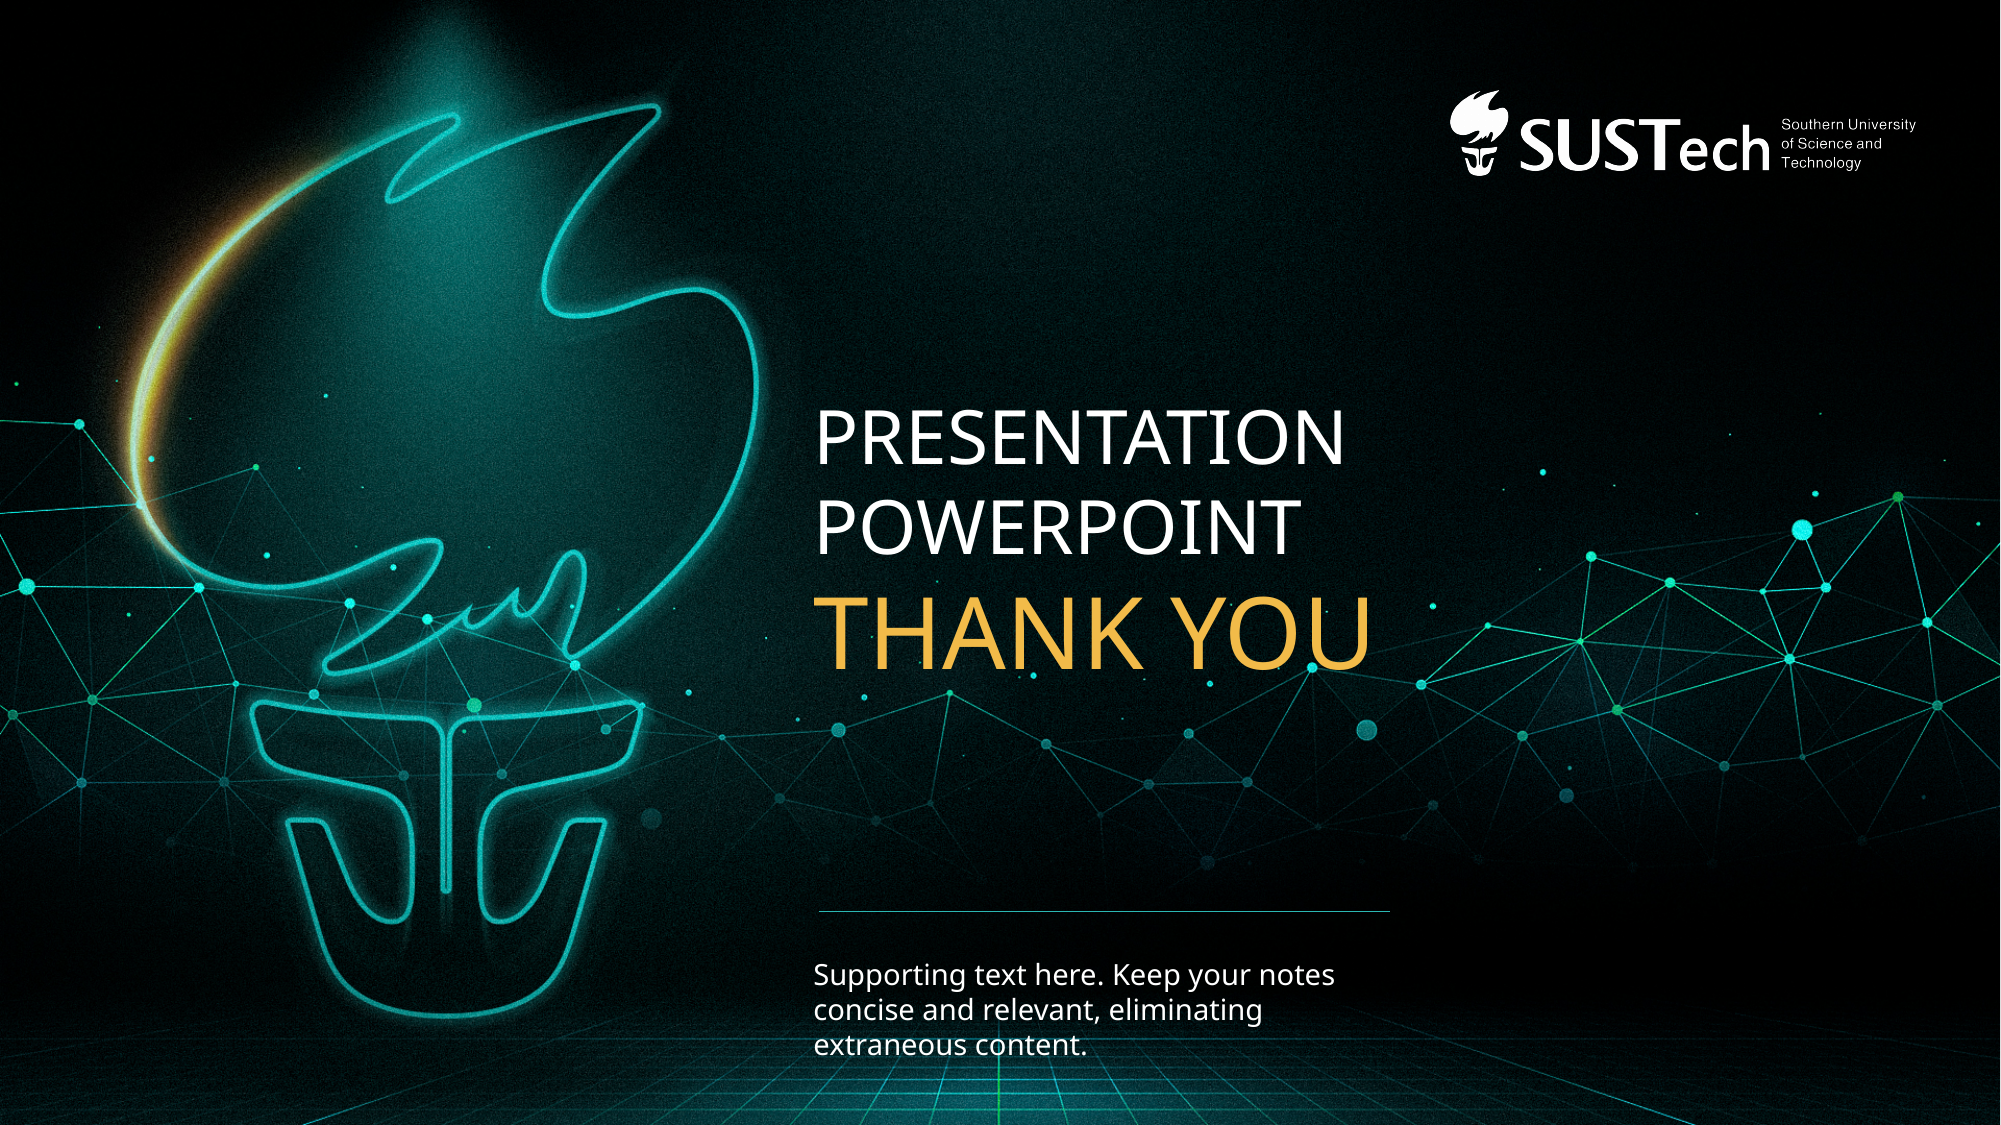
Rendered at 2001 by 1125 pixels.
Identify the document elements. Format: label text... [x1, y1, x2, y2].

text_box PRESENTATION POWERPOINT THANK YOU [798, 382, 1595, 698]
picture [0, 0, 2001, 1125]
text_box Supporting text here. Keep your notes concise and relevant, eliminating extraneous content. [798, 949, 1440, 1069]
